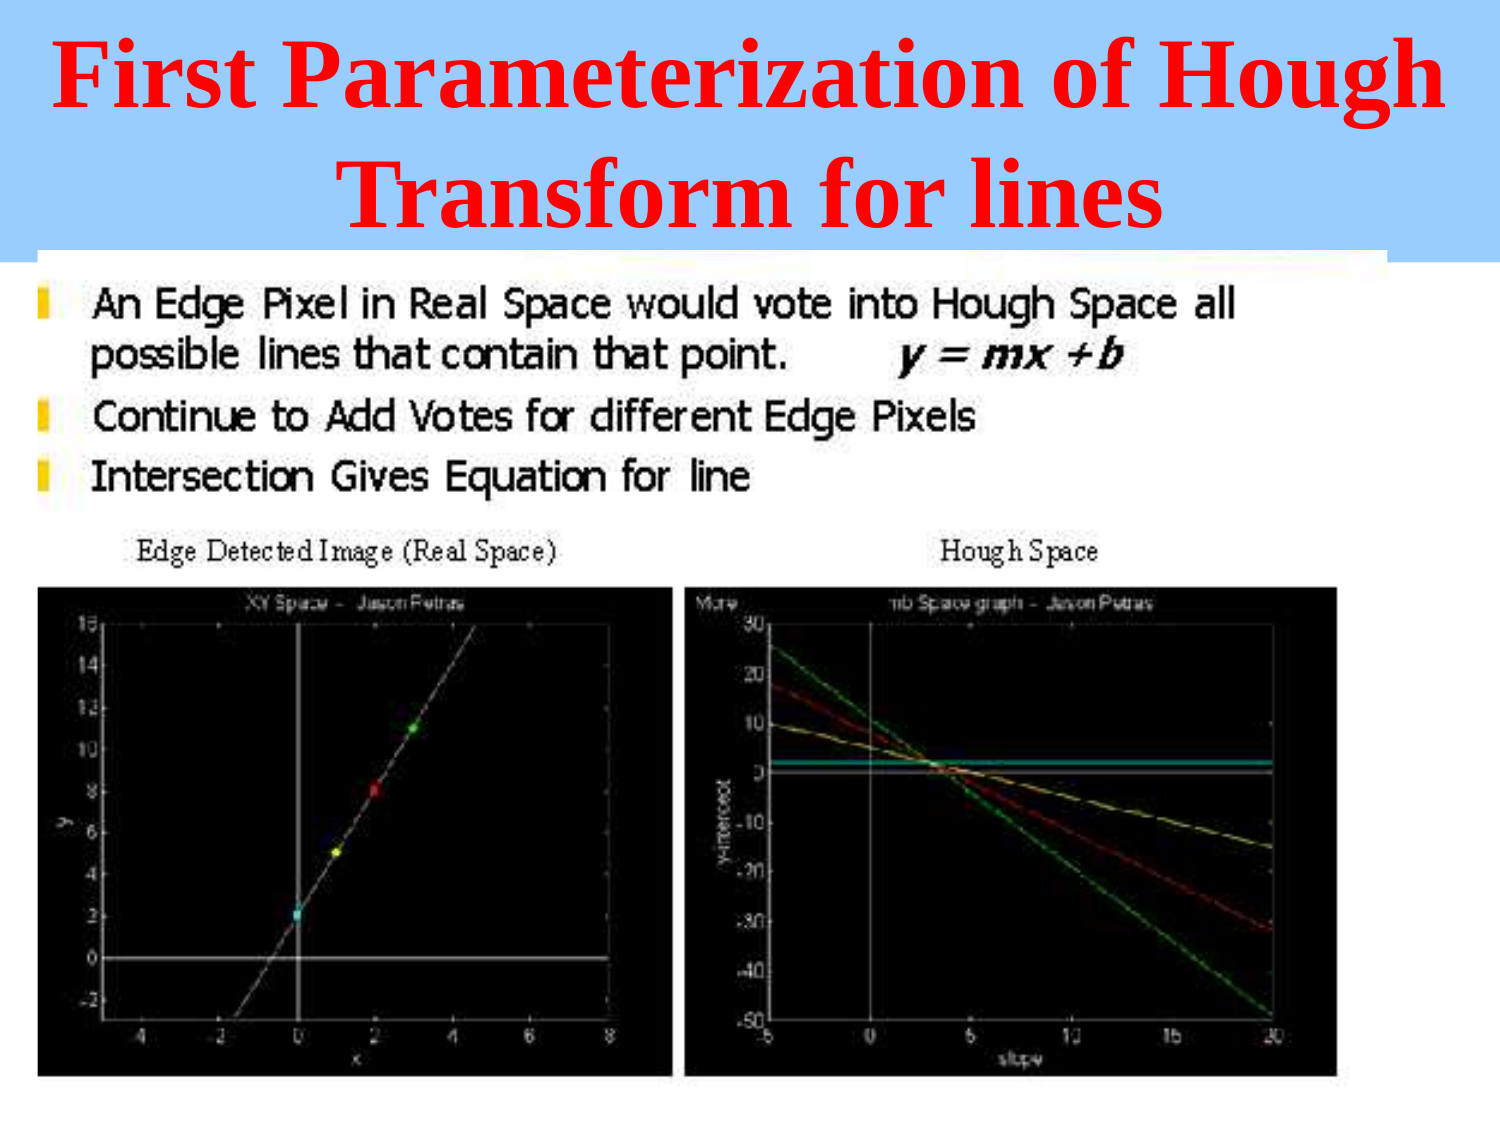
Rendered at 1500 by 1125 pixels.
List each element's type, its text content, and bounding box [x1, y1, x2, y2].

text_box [37, 250, 1388, 1125]
title First Parameterization of Hough Transform for lines [0, 0, 1500, 263]
